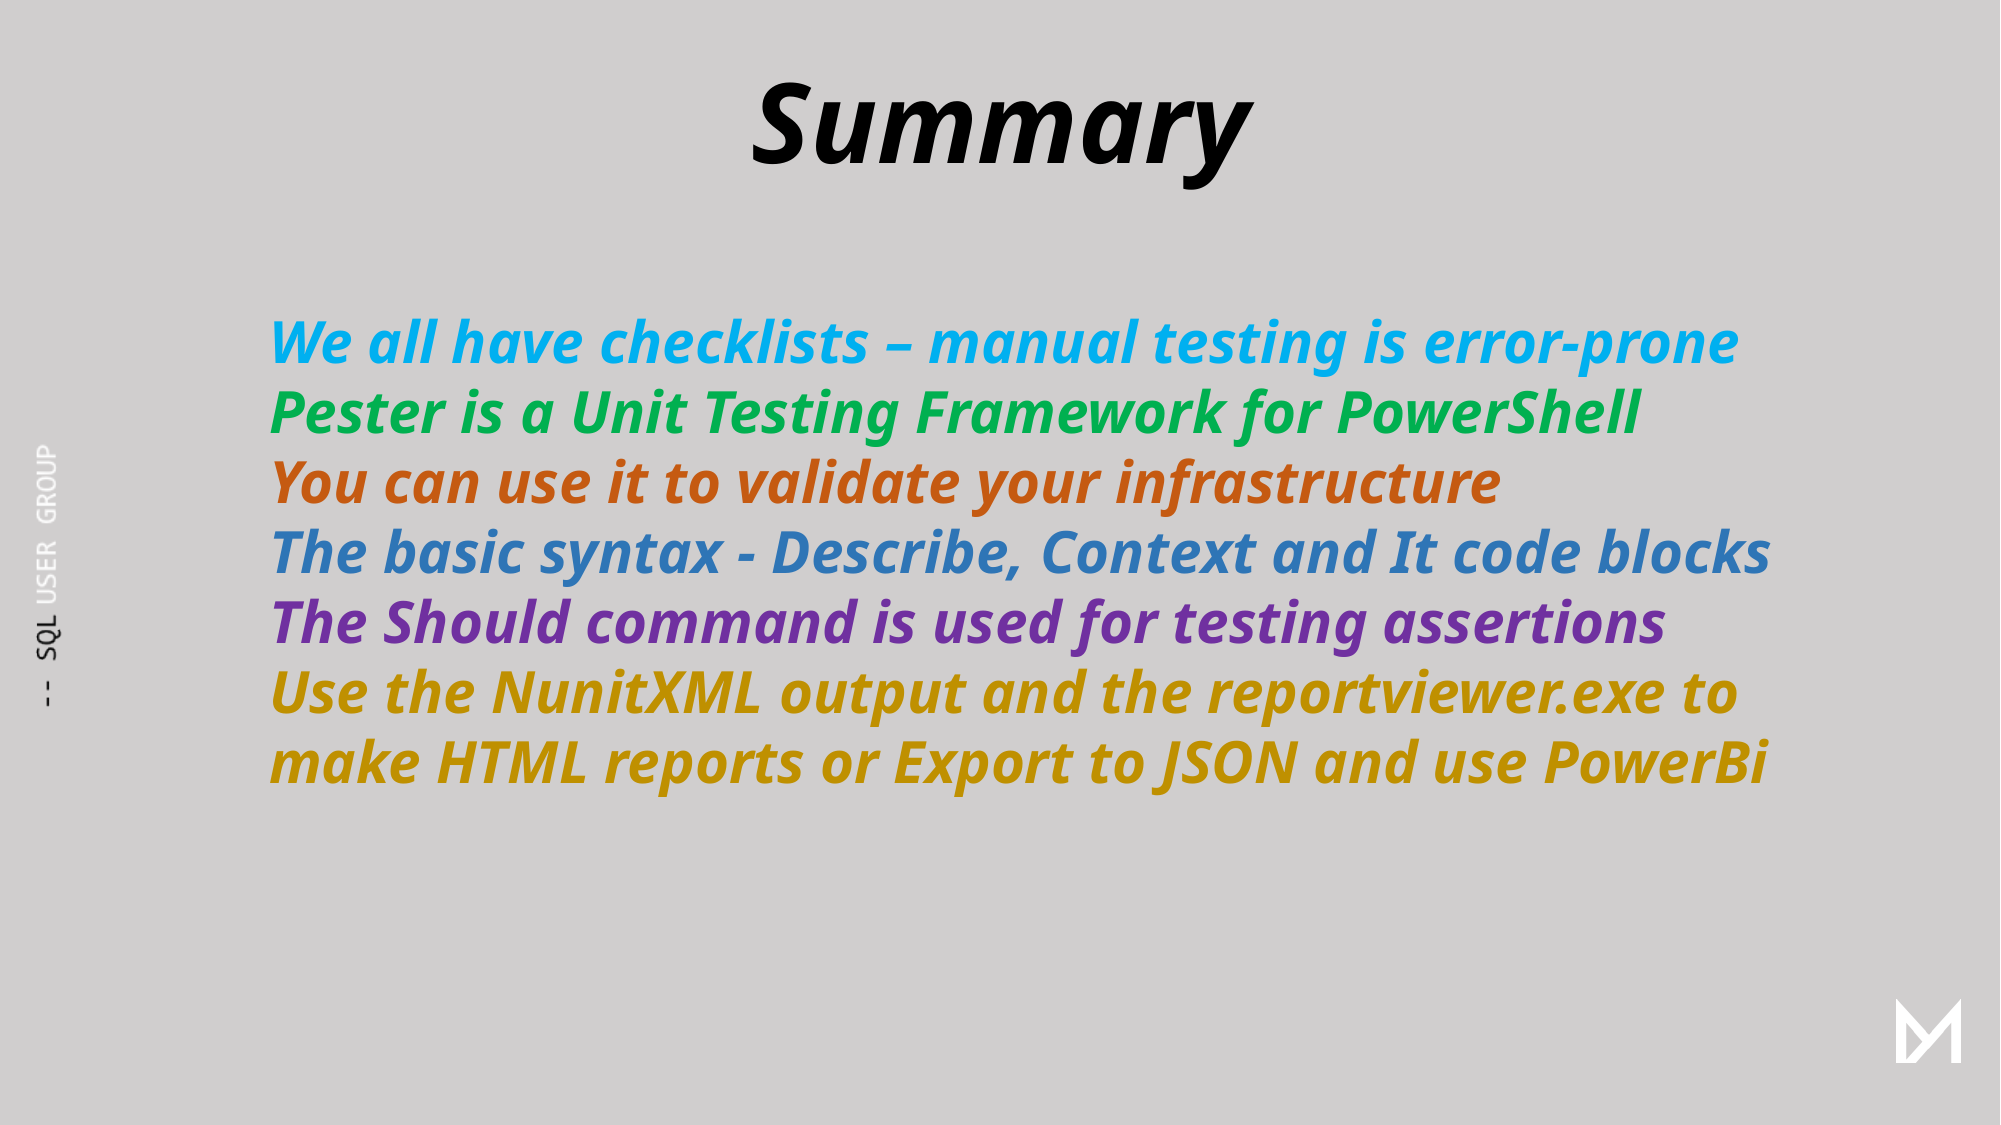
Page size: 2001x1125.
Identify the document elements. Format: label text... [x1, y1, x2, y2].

title Summary [137, 59, 1863, 196]
text_box We all have checklists – manual testing is error-prone Pester is a Unit Testing Framework for PowerShell You can use it to validate your infrastructure The basic syntax - Describe, Context and It code blocks The Should command is used for testing assertions Use the NunitXML output and the reportviewer.exe to make HTML reports or Export to JSON and use PowerBi [254, 297, 1897, 803]
picture [18, 423, 83, 732]
picture [1896, 999, 1961, 1063]
